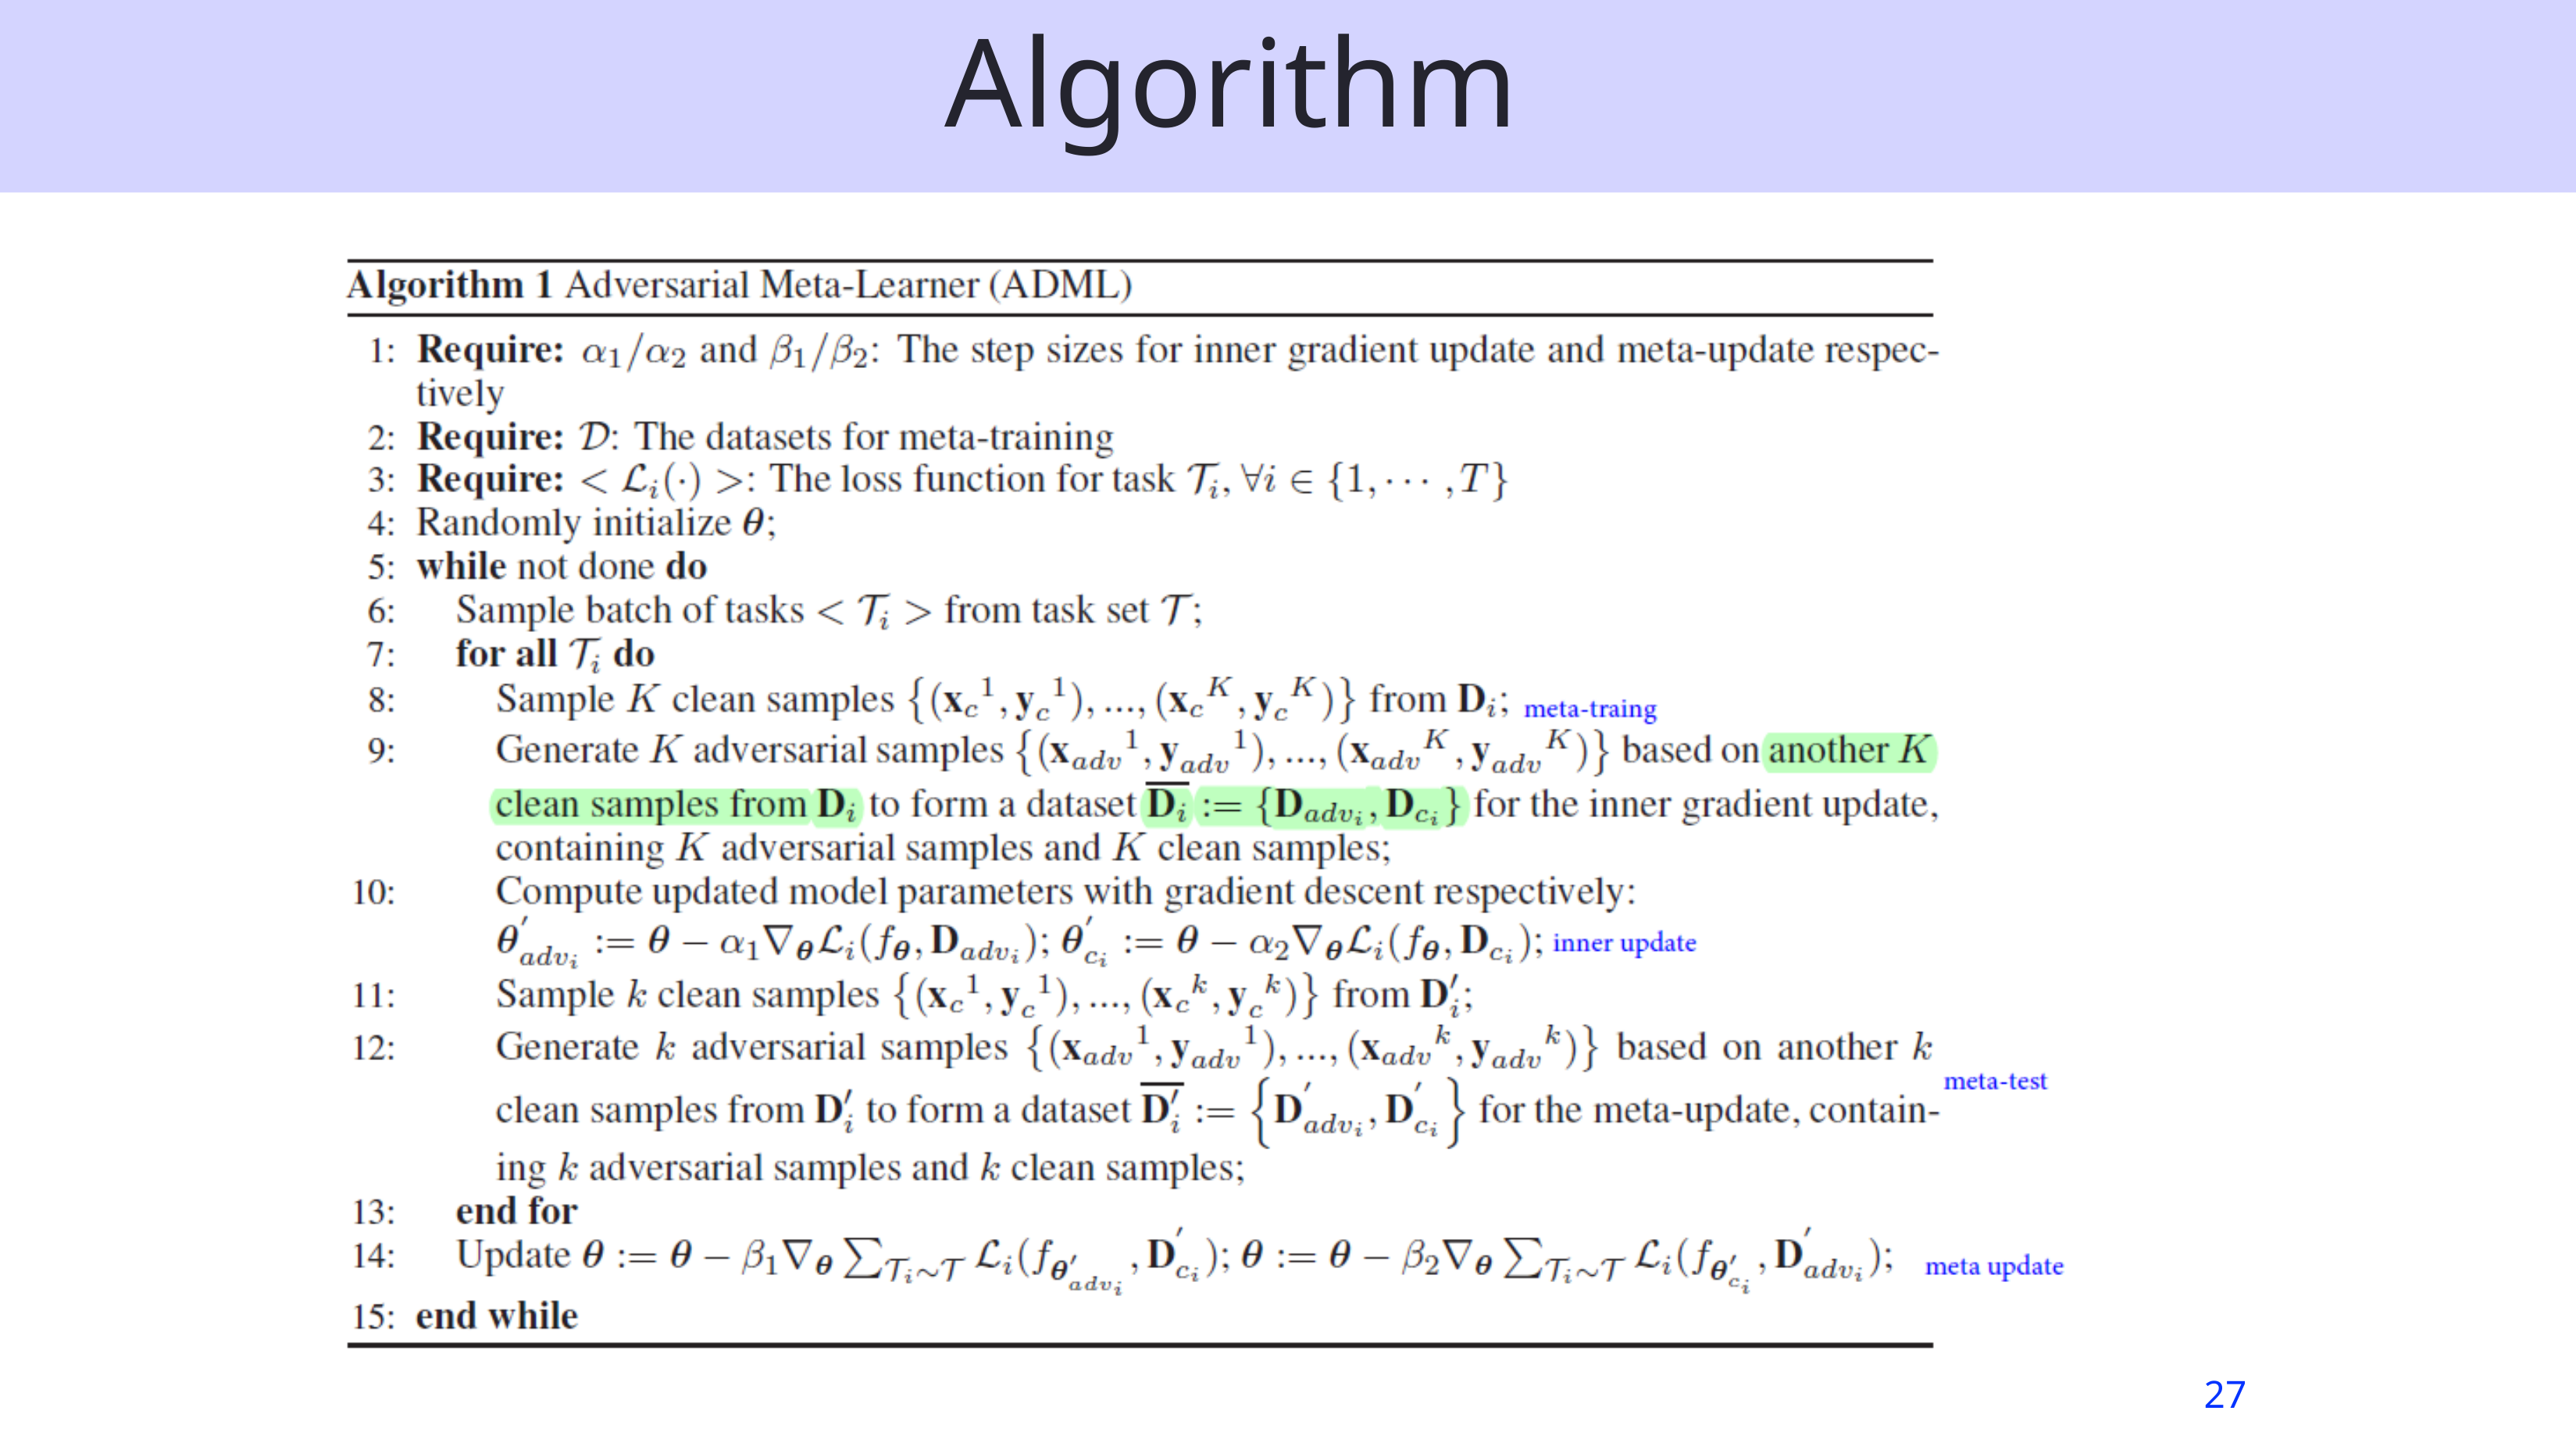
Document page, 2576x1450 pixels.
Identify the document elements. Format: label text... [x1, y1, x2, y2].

text_box 27 [2199, 1377, 2275, 1422]
picture [262, 205, 2128, 1379]
title Algorithm [944, 5, 1633, 153]
